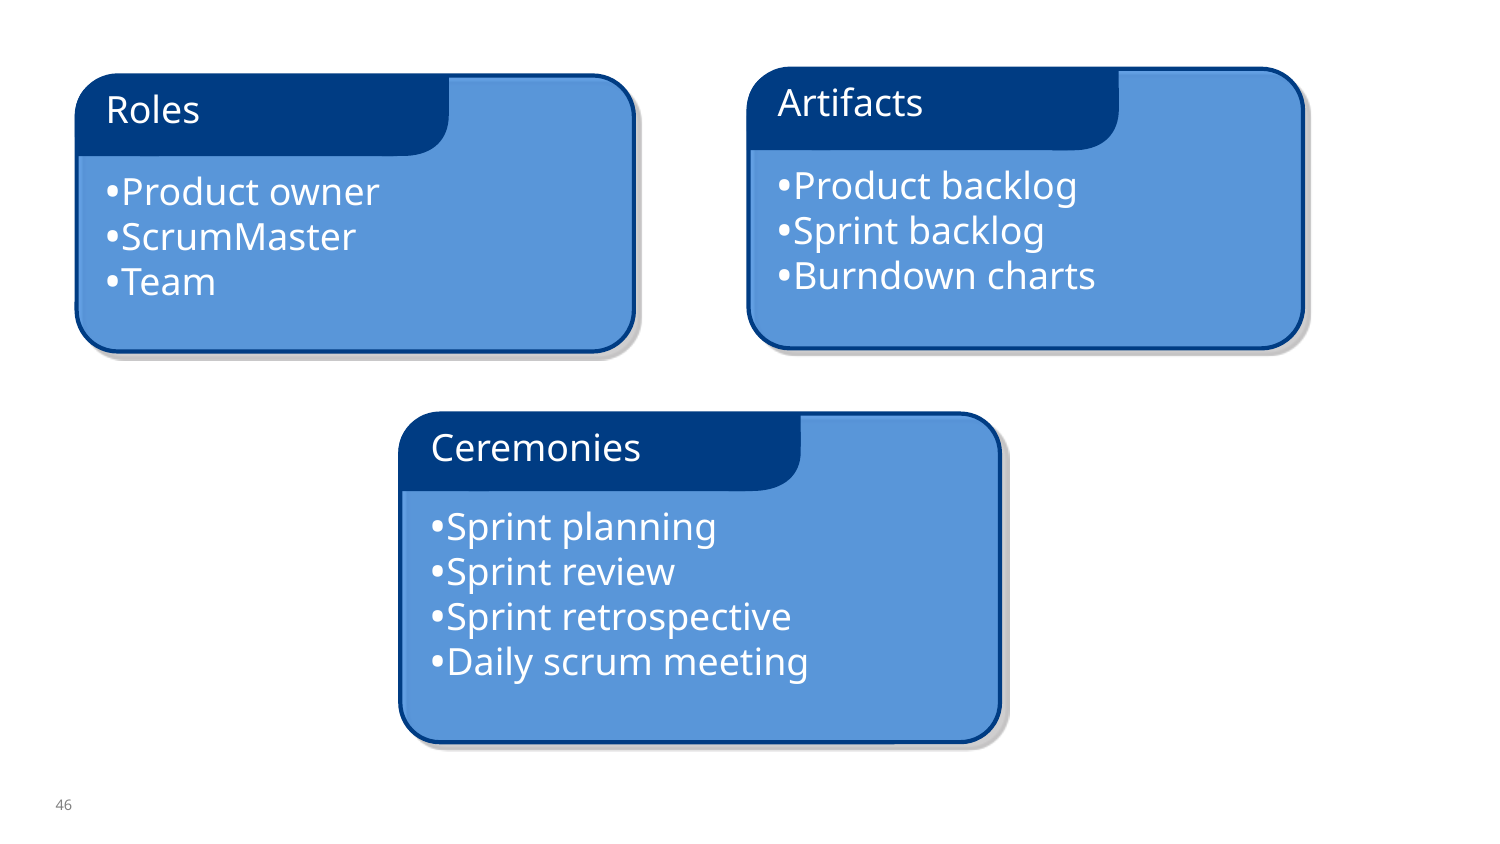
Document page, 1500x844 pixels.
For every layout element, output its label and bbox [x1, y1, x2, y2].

text_box [398, 413, 1001, 743]
text_box [746, 68, 1304, 349]
text_box [74, 75, 635, 352]
